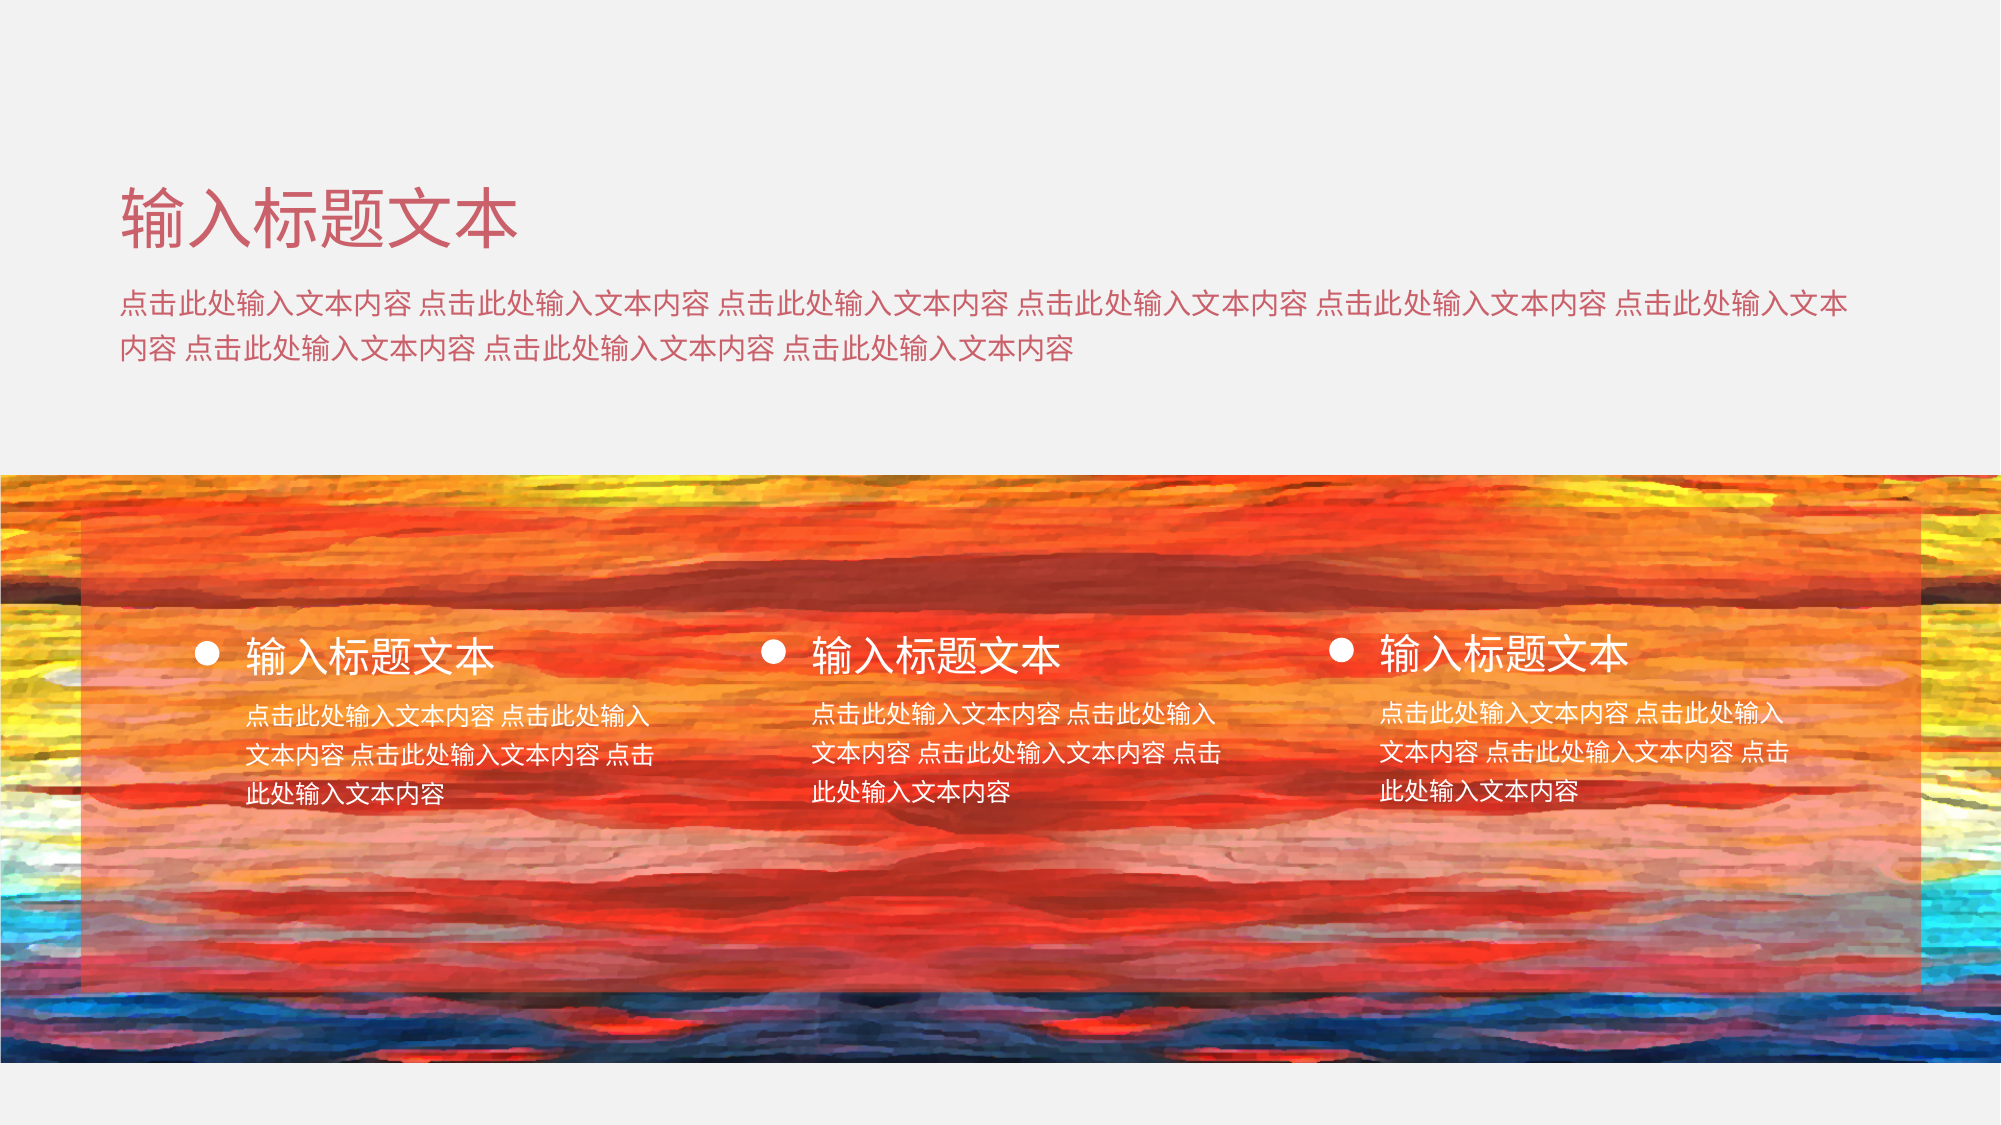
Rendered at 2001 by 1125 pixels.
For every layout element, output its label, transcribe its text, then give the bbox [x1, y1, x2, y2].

text_box 输入标题文本 [104, 145, 684, 267]
picture [0, 475, 2001, 1063]
text_box 点击此处输入文本内容 点击此处输入文本内容 点击此处输入文本内容 点击此处输入文本内容 点击此处输入文本内容 点击此处输入文本内容 点击此处输入文本内容 点击此处输入文本内容 点击此处输入文本内容 [104, 267, 1885, 459]
